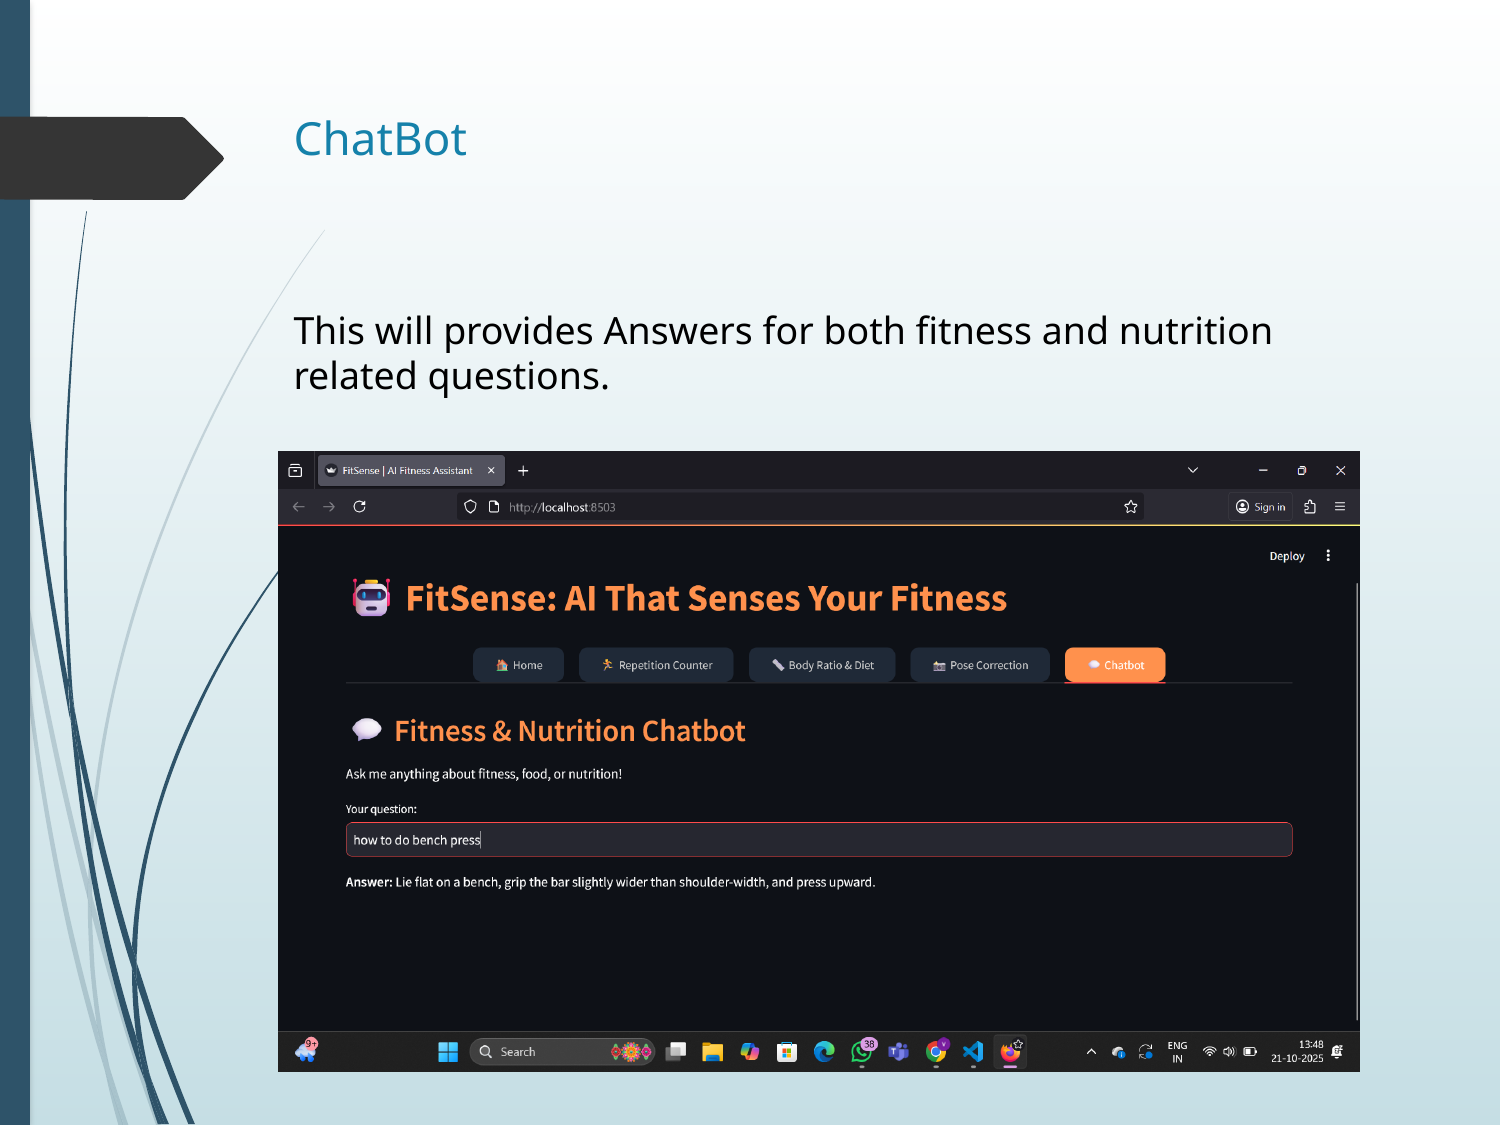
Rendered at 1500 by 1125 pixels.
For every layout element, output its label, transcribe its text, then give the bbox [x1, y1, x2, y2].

text_box This will provides Answers for both fitness and nutrition related questions. [278, 299, 1360, 450]
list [278, 450, 1361, 1072]
title ChatBot [278, 102, 1400, 229]
